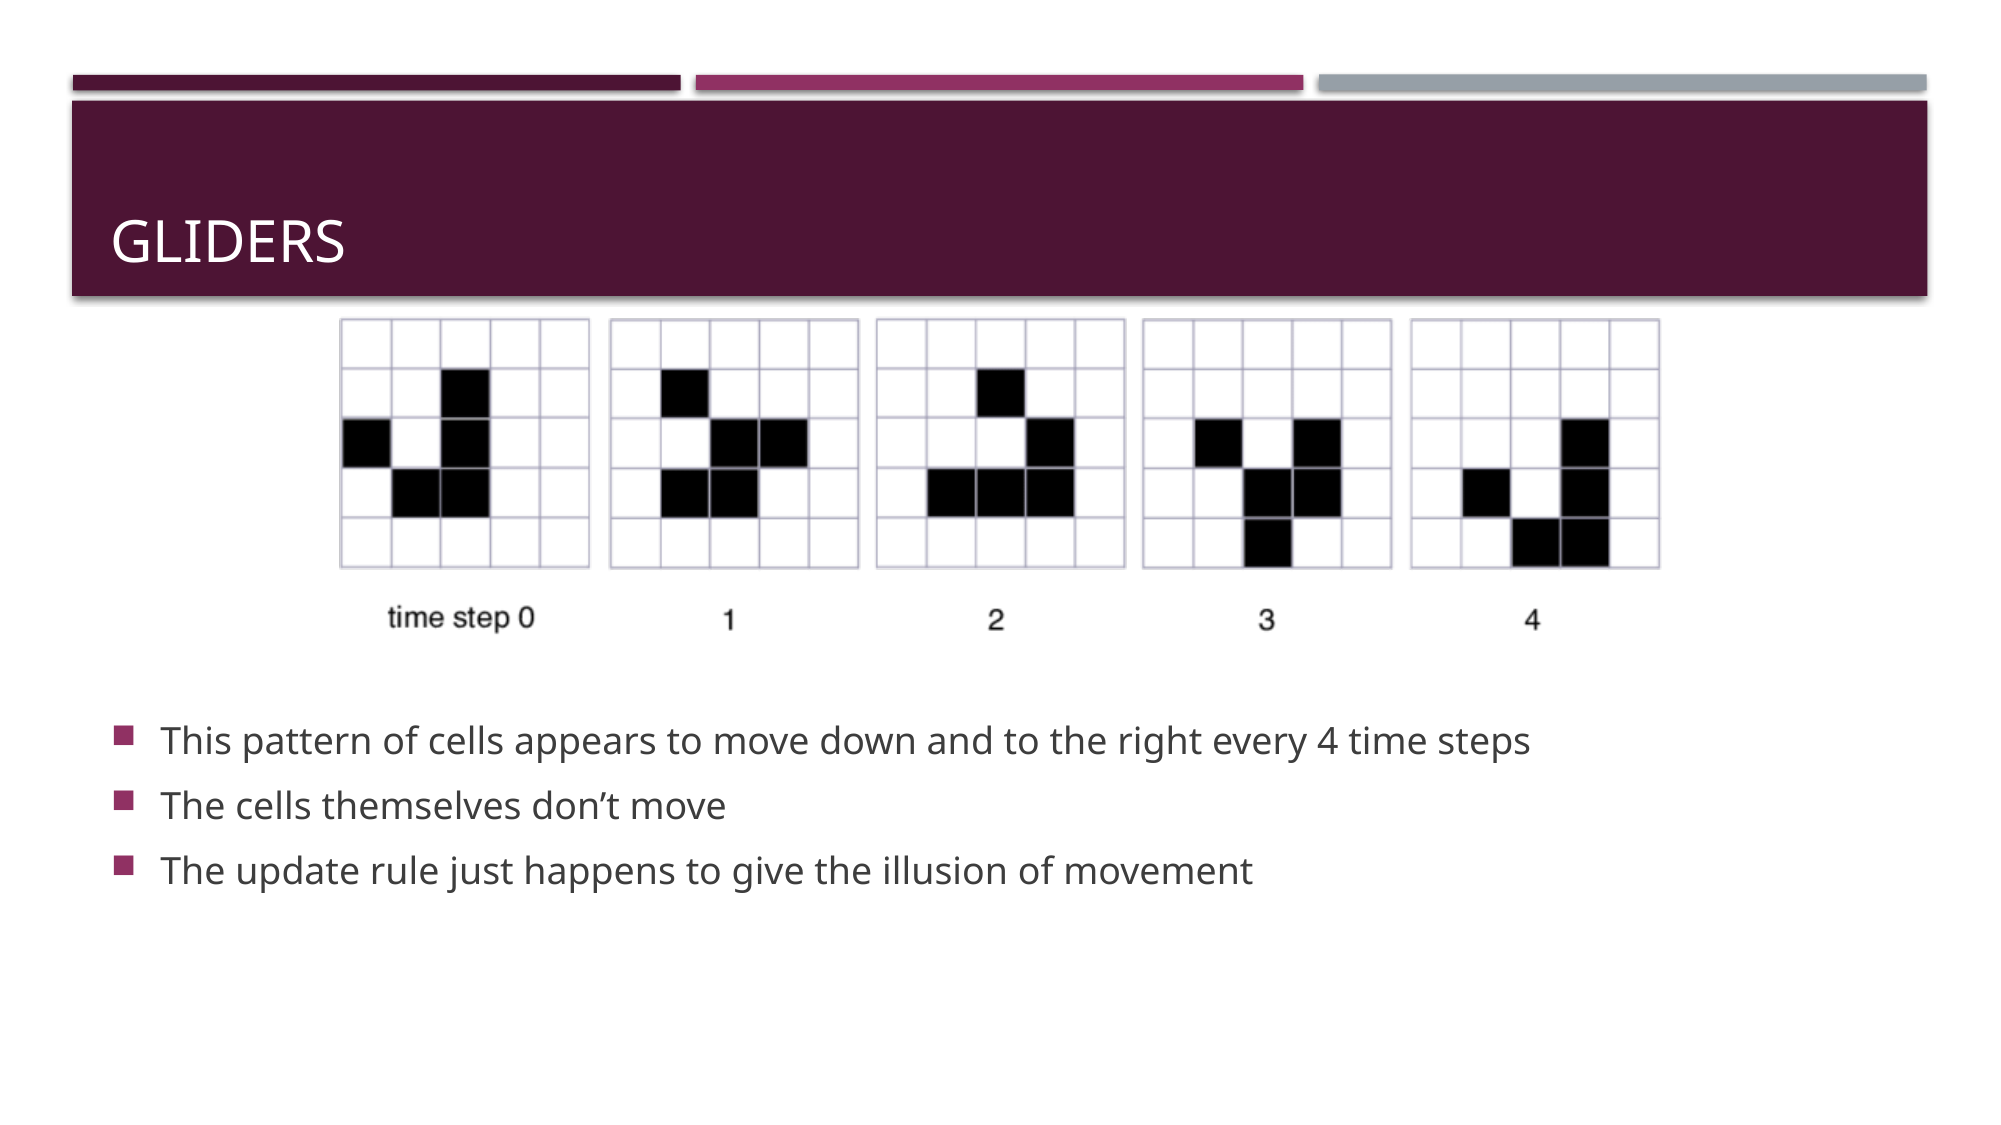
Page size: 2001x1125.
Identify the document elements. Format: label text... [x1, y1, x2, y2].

title Gliders [95, 115, 1905, 282]
list This pattern of cells appears to move down and to the right every 4 time steps The cells themselves don’t move The update rule just happens to give the illusion of movement [95, 648, 1905, 962]
picture [335, 314, 1665, 642]
